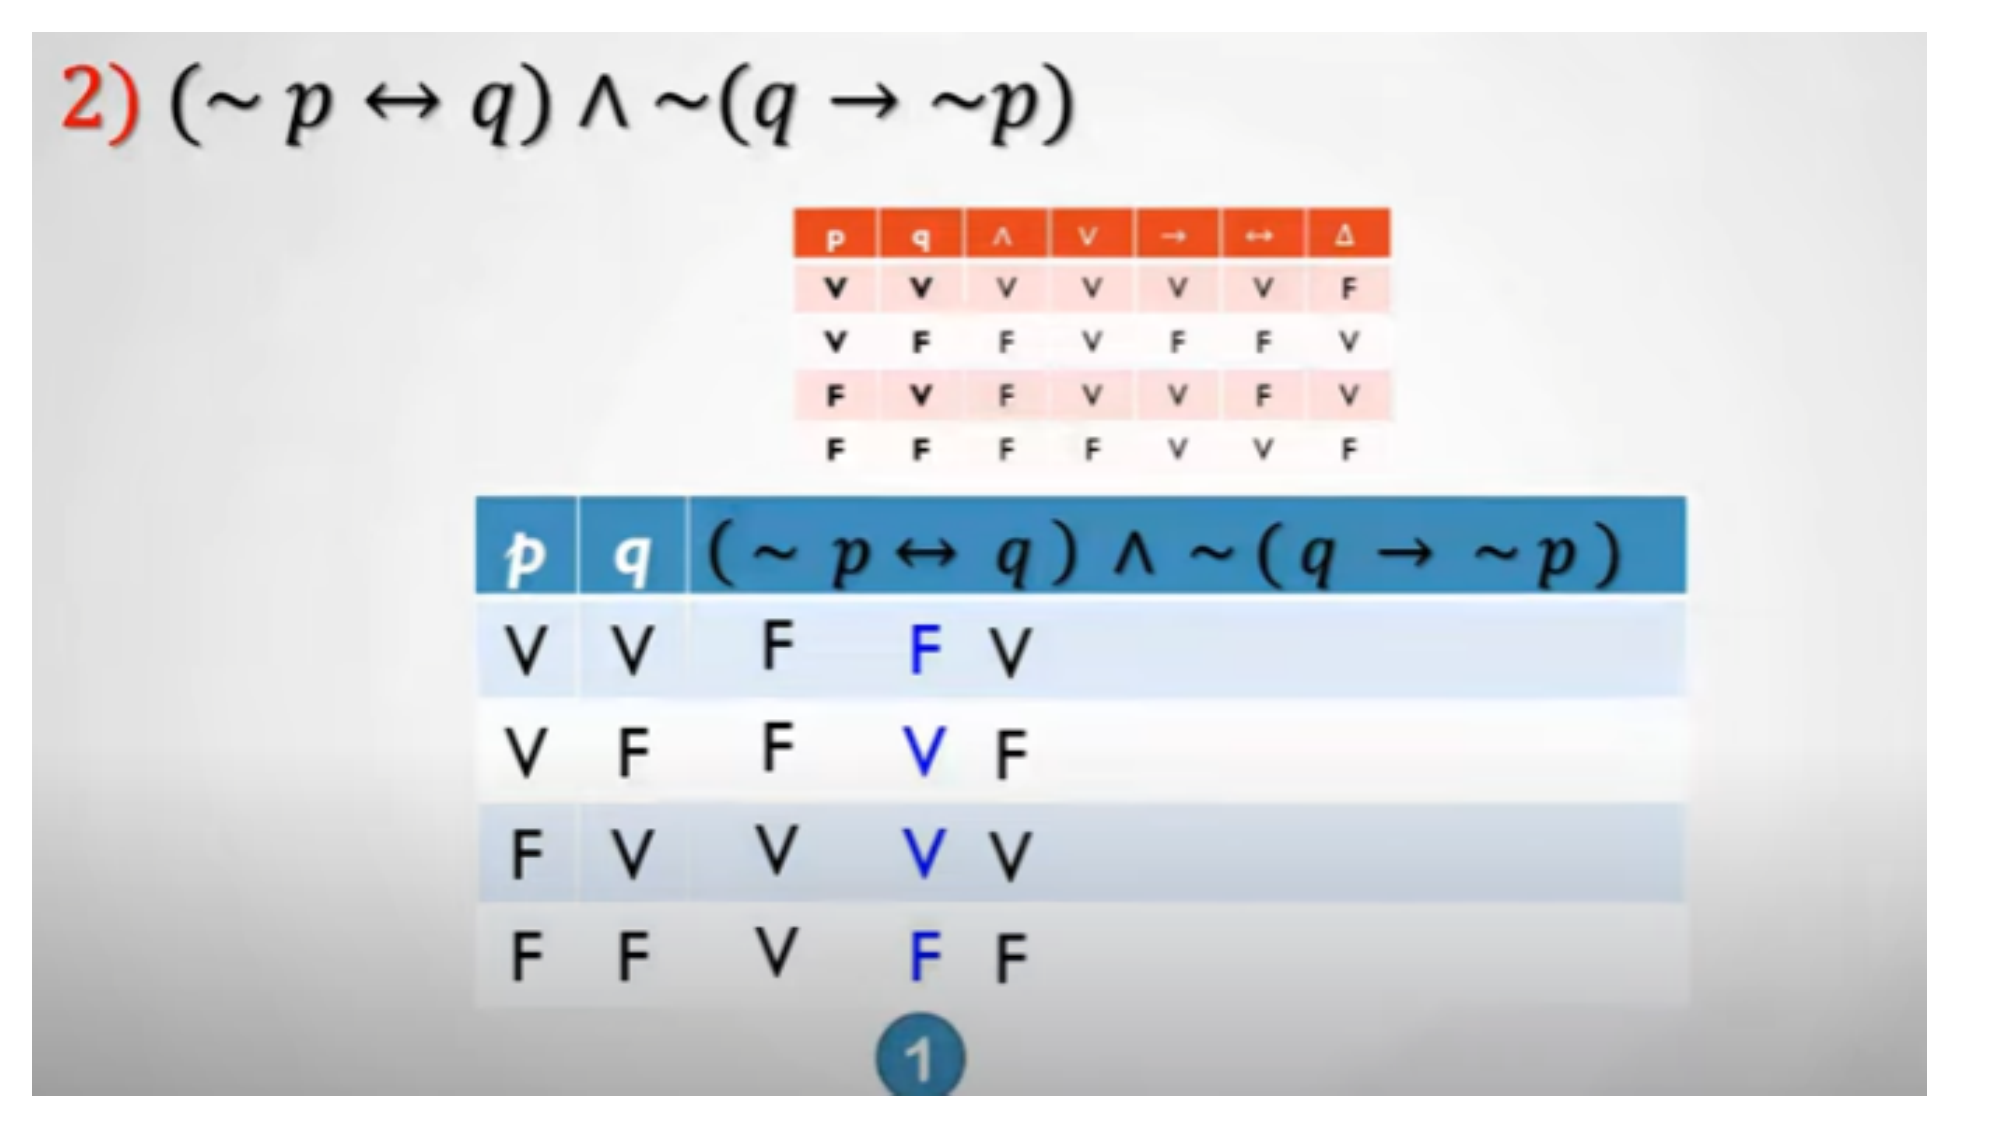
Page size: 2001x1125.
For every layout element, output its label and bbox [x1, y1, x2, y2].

picture [32, 32, 1927, 1096]
